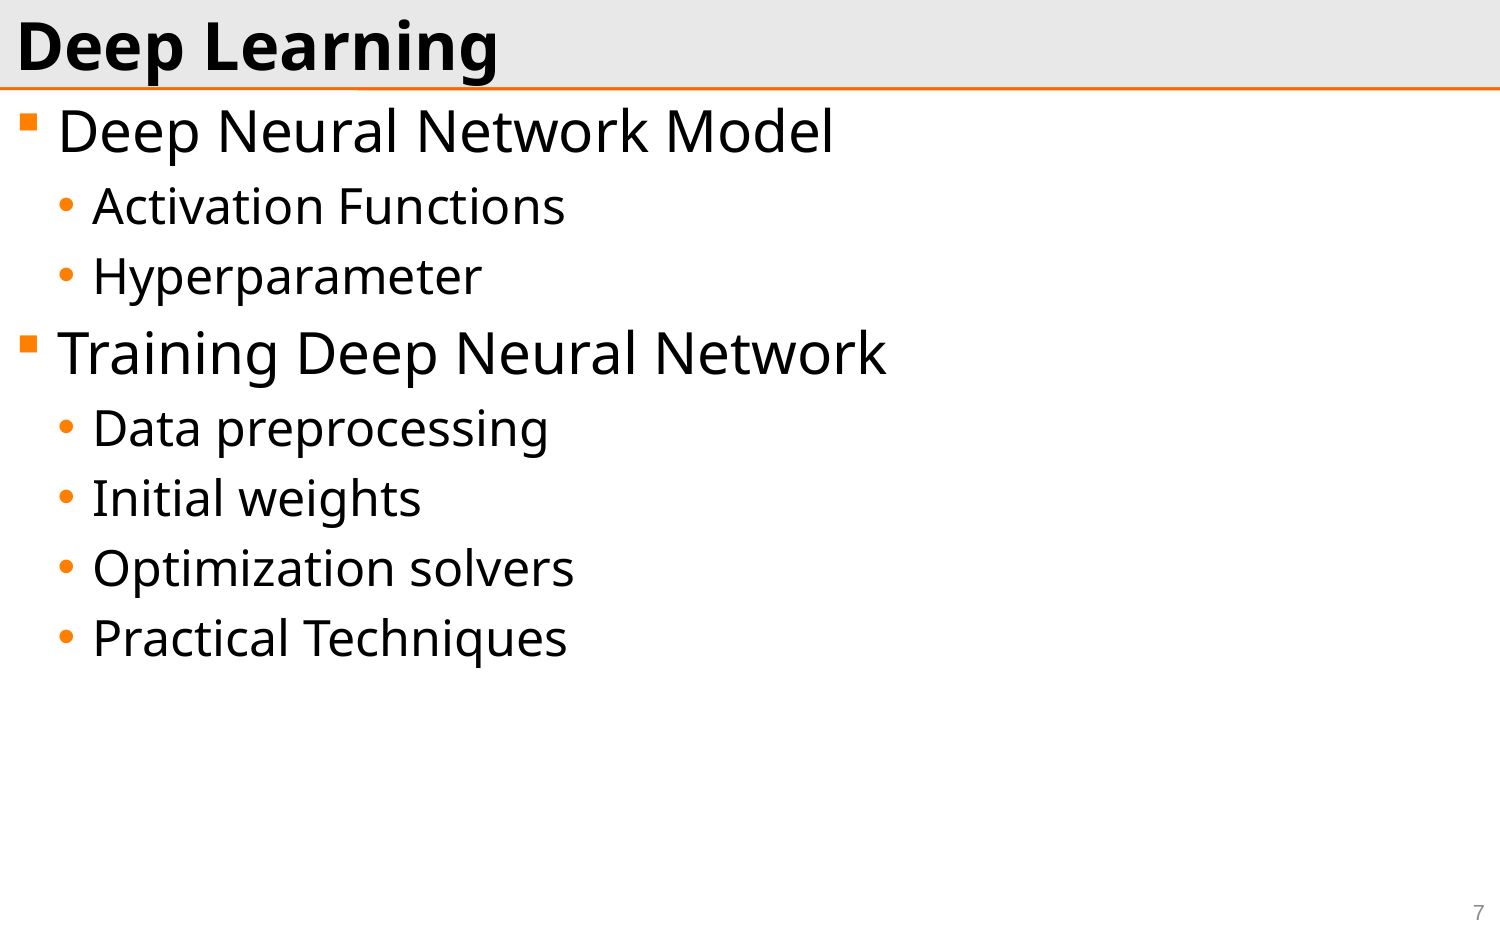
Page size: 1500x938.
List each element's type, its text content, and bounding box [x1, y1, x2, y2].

title Deep Learning [0, 0, 1500, 87]
slide_number 7 [1438, 887, 1500, 937]
list Deep Neural Network Model Activation Functions Hyperparameter Training Deep Neural Network Data preprocessing Initial weights Optimization solvers Practical Techniques [0, 87, 1500, 937]
